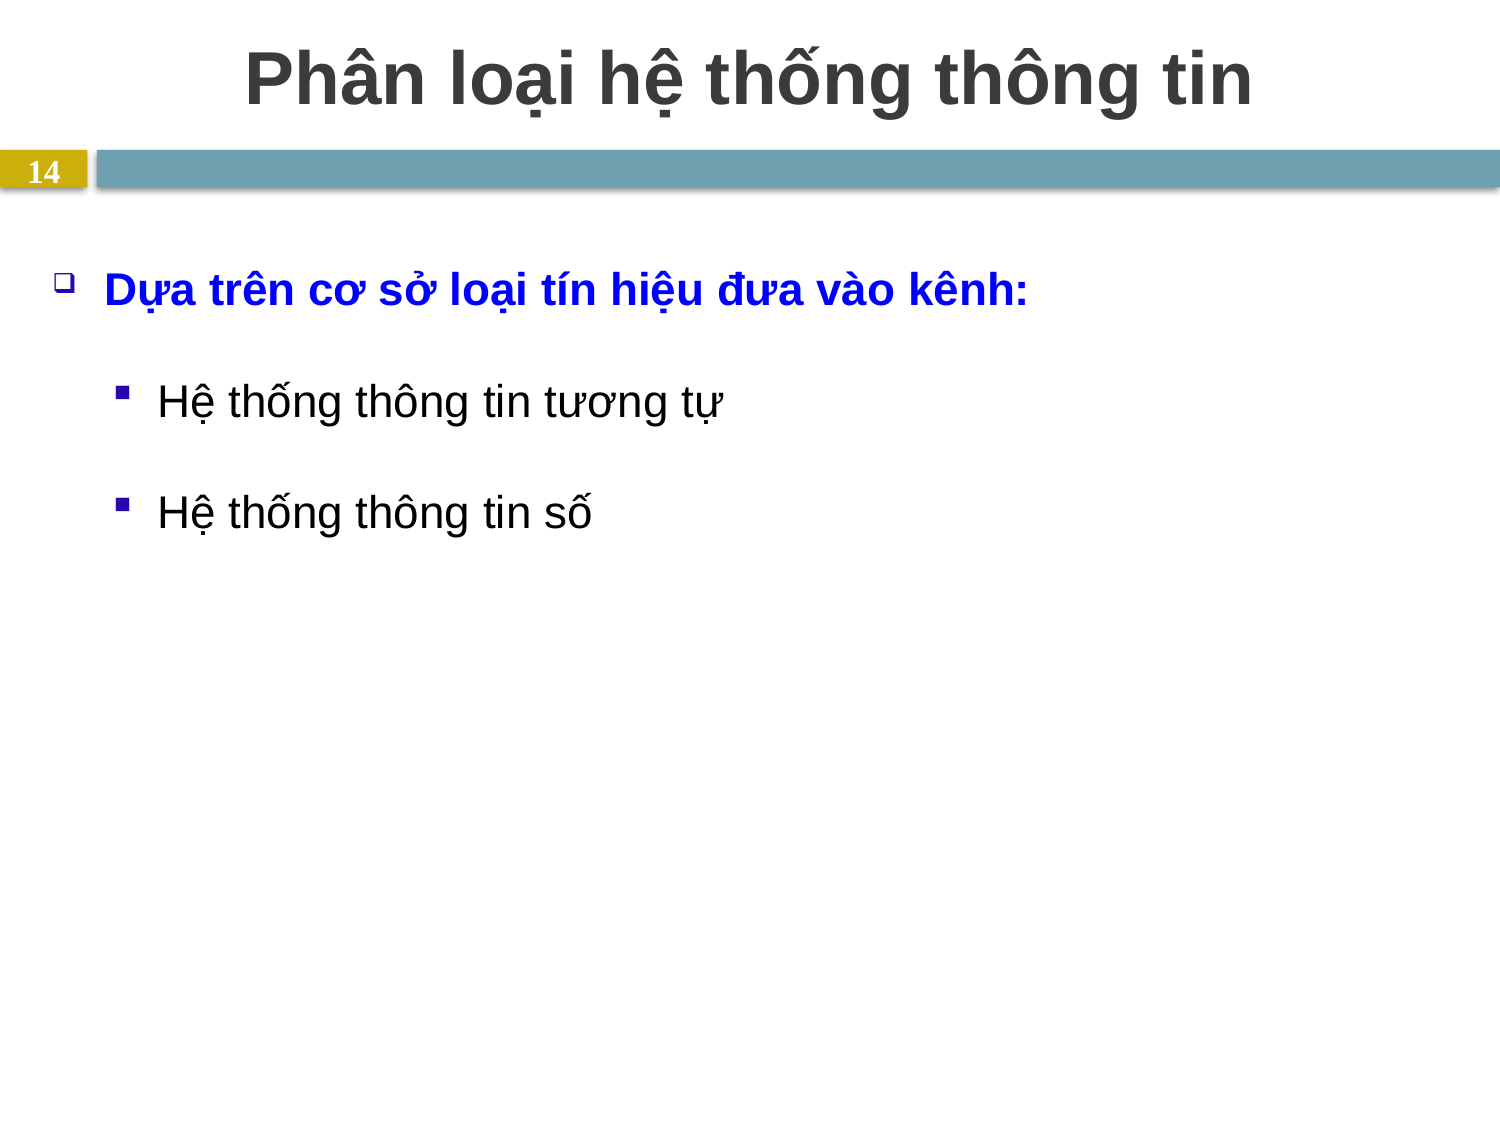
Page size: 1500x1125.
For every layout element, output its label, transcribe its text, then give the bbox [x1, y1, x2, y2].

title Phân loại hệ thống thông tin [0, 12, 1500, 138]
list Dựa trên cơ sở loại tín hiệu đưa vào kênh: Hệ thống thông tin tương tự Hệ thống thông tin số [37, 224, 1463, 650]
slide_number 14 [0, 149, 88, 191]
